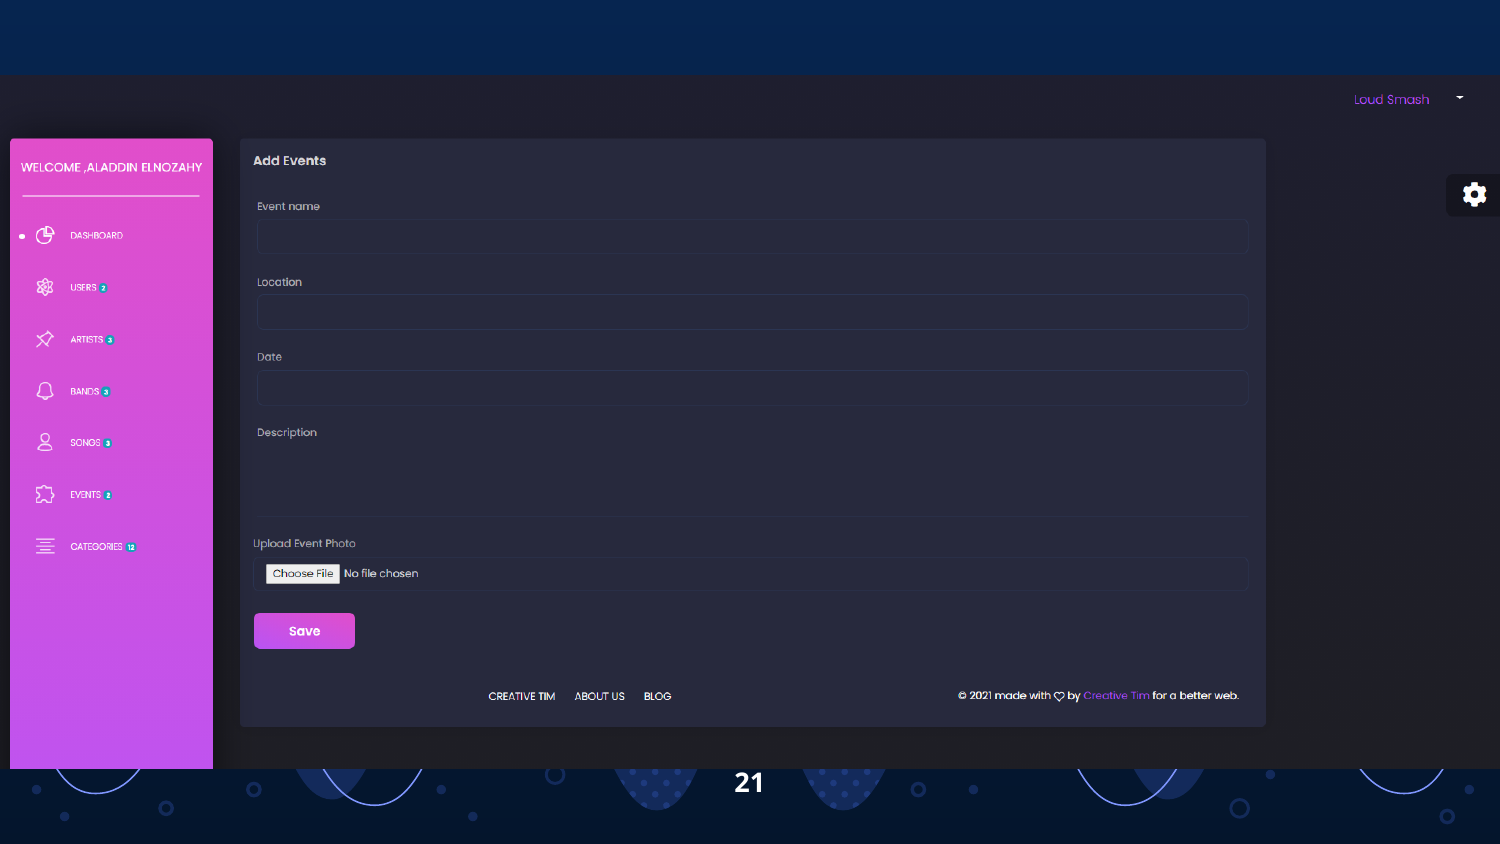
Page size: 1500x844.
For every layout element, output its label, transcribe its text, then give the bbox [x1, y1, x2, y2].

slide_number 21 [705, 777, 795, 844]
picture [0, 74, 1500, 769]
